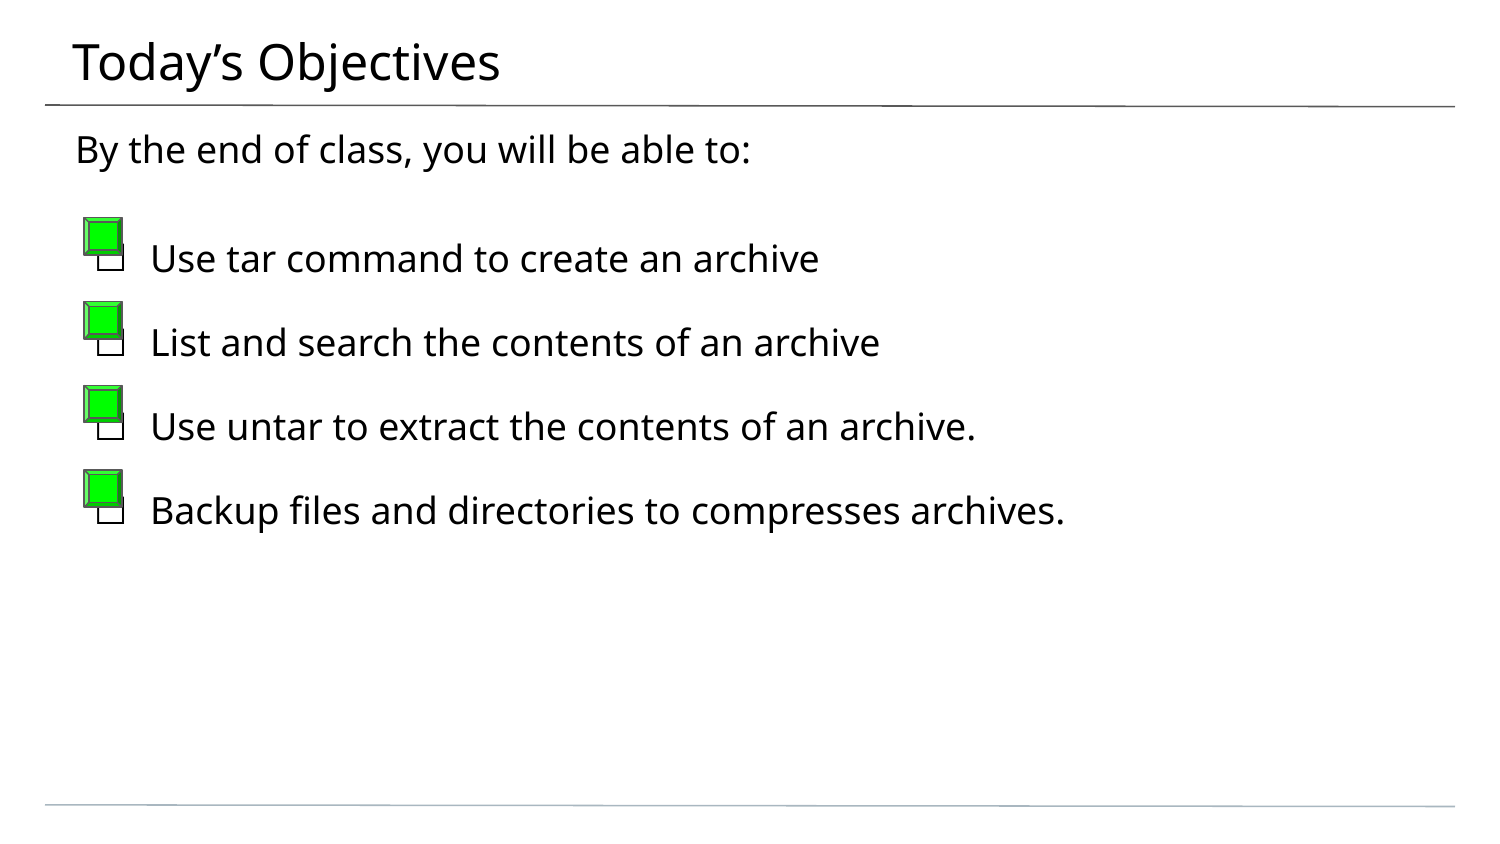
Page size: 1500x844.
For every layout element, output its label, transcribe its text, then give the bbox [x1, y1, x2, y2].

subtitle By the end of class, you will be able to: [0, 110, 1500, 171]
list Use tar command to create an archive List and search the contents of an archive Use untar to extract the contents of an archive. Backup files and directories to compresses archives. [0, 212, 1500, 807]
text_box [84, 469, 123, 508]
text_box [84, 385, 123, 423]
text_box [84, 301, 123, 339]
title Today’s Objectives [0, 0, 1500, 88]
text_box [84, 217, 123, 255]
